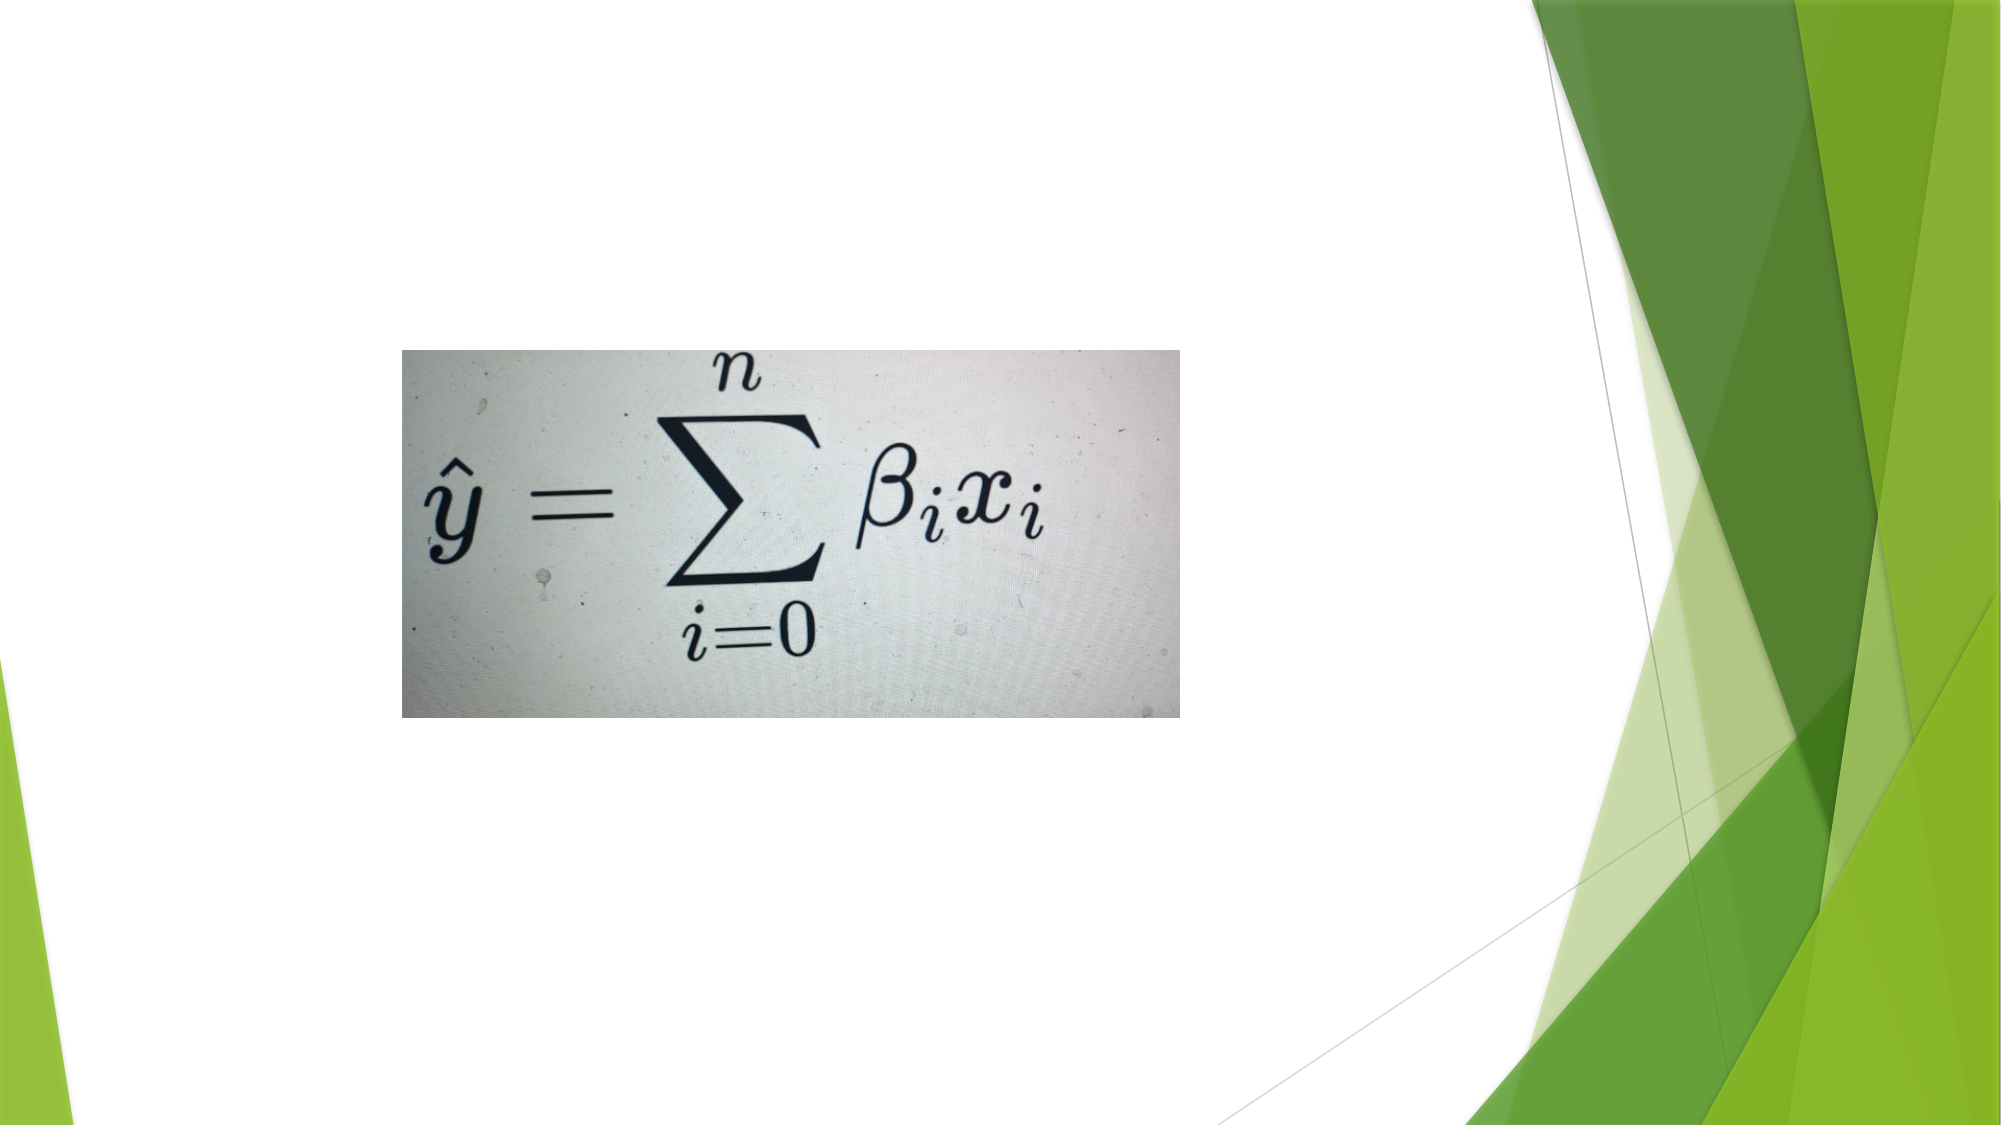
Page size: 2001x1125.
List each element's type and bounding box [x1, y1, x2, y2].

picture [399, 350, 1181, 718]
